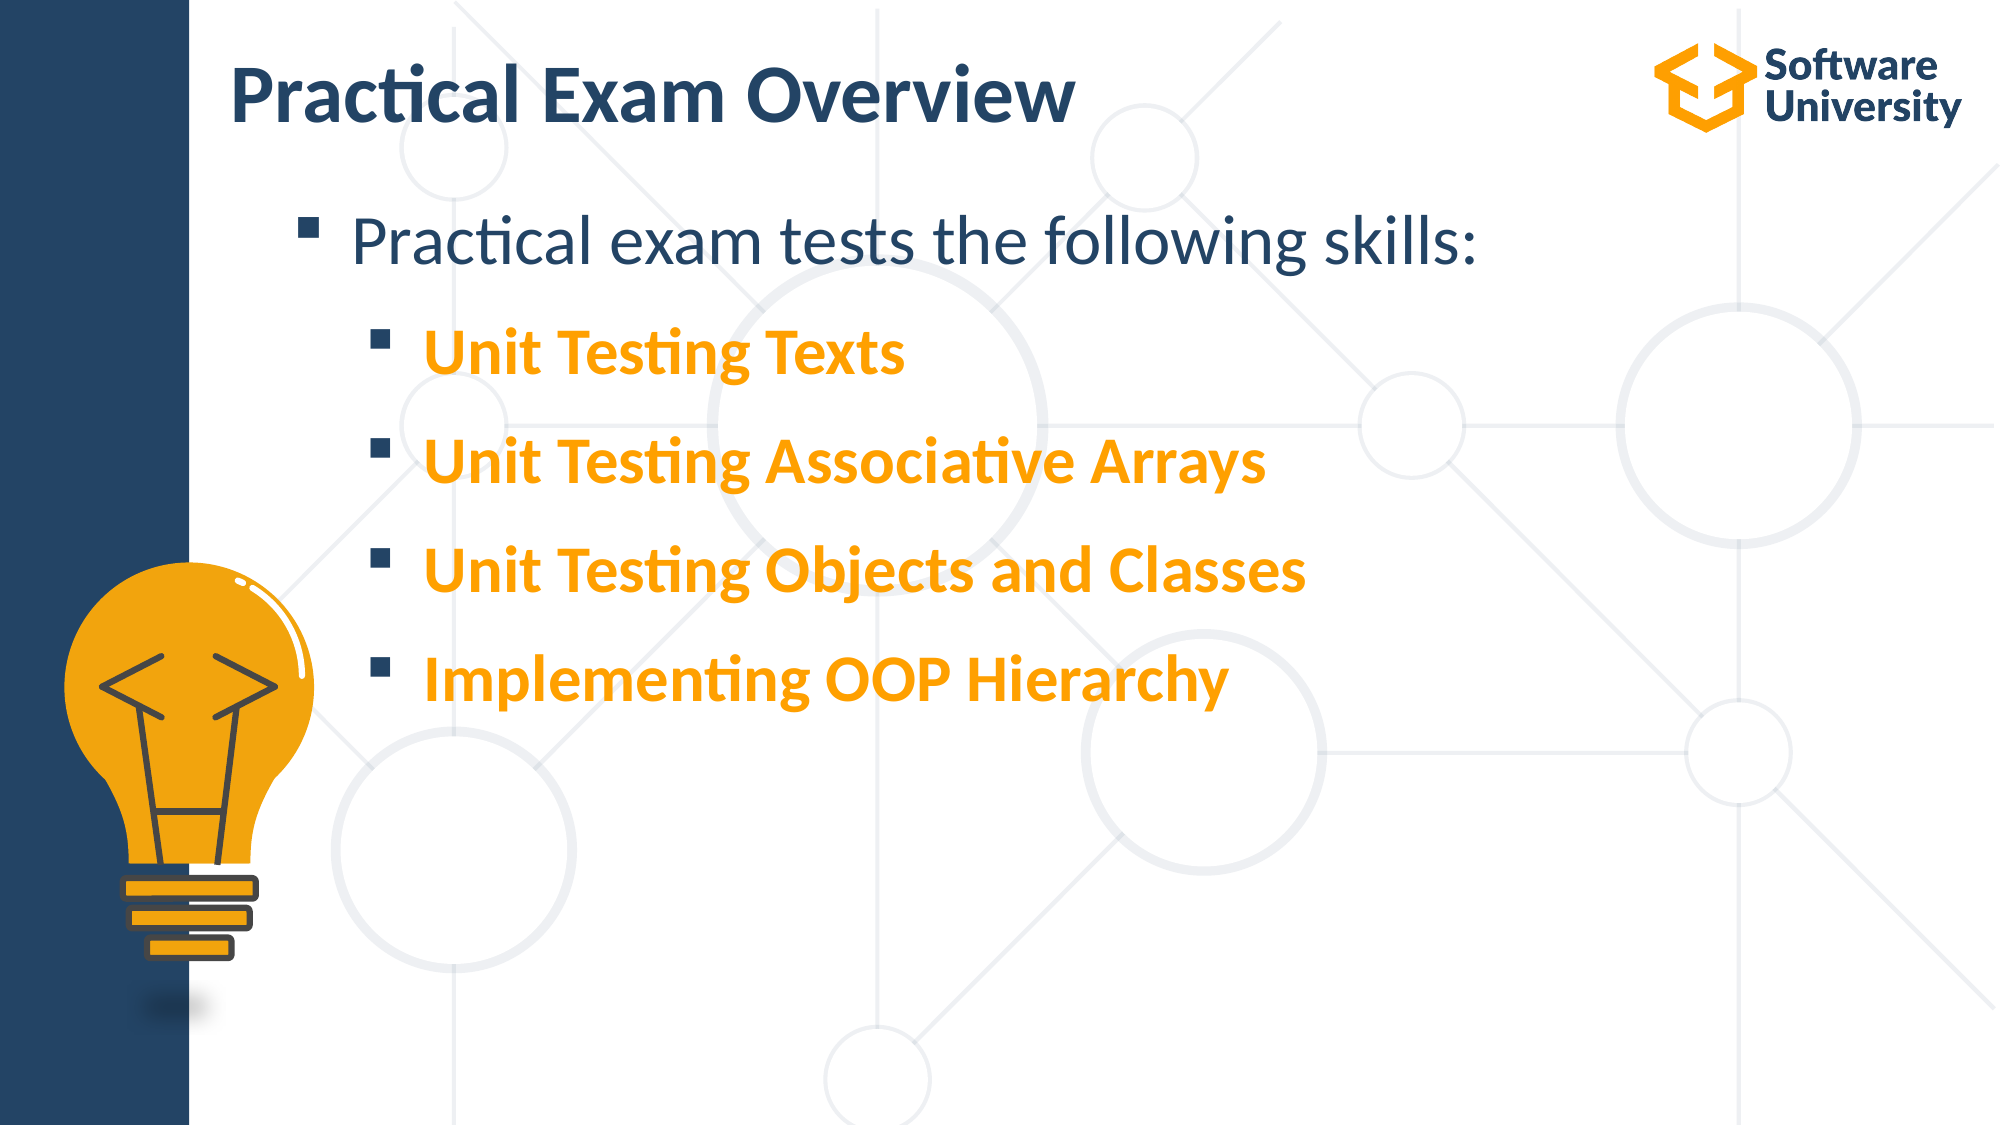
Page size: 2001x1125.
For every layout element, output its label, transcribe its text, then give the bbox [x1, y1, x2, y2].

picture [1641, 31, 1973, 145]
list Practical exam tests the following skills: Unit Testing Texts Unit Testing Associative Arrays Unit Testing Objects and Classes Implementing OOP Hierarchy [274, 183, 1968, 1094]
title Practical Exam Overview [212, 16, 1628, 162]
